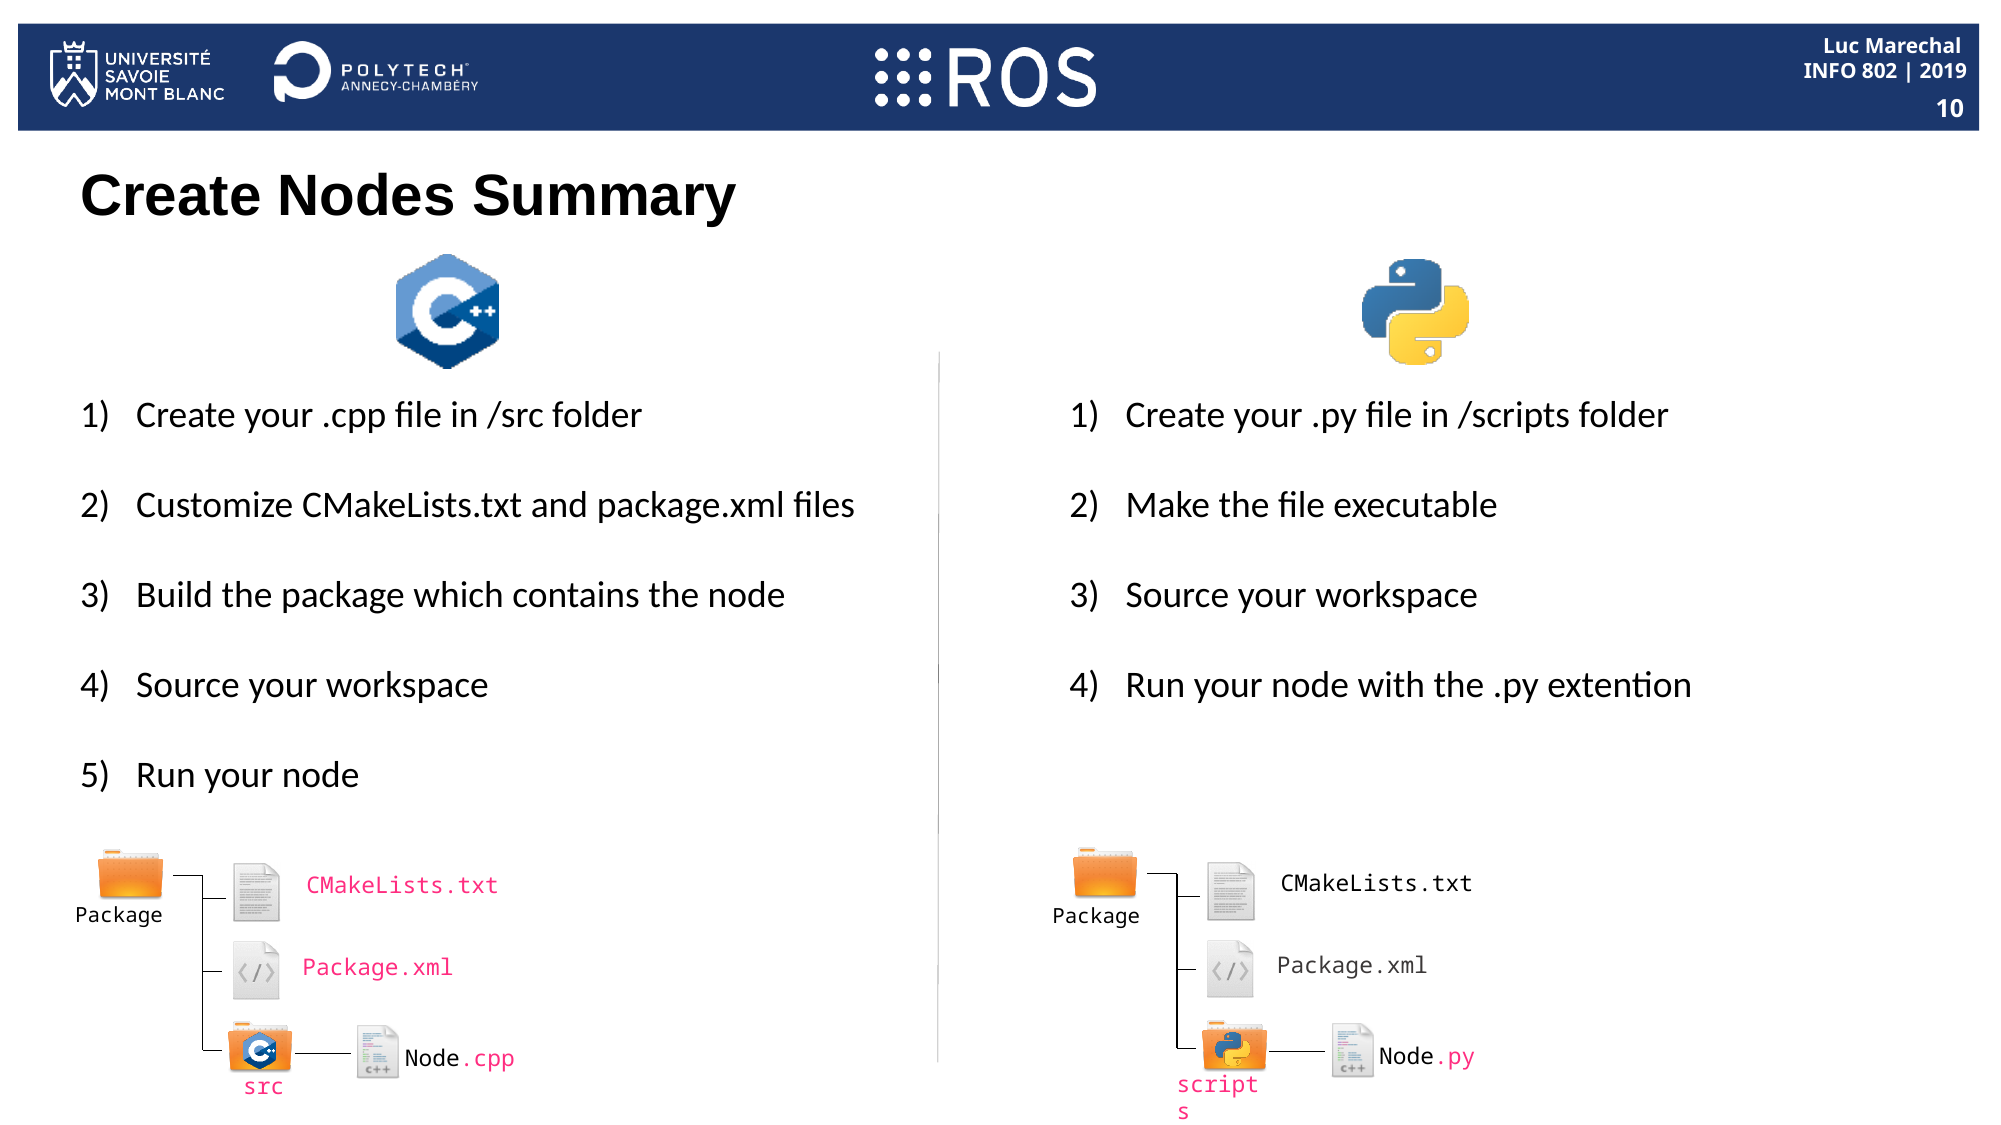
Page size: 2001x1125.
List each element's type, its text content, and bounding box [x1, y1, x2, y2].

text_box CMakeLists.txt [1265, 861, 1489, 904]
picture [1202, 1017, 1270, 1072]
picture [1331, 1022, 1375, 1078]
picture [396, 254, 499, 369]
picture [98, 846, 166, 900]
picture [1362, 258, 1469, 365]
picture [233, 941, 280, 1000]
picture [1072, 844, 1140, 899]
text_box Create your .cpp file in /src folder Customize CMakeLists.txt and package.xml files Build the package which contains the node Source your workspace Run your node [65, 382, 903, 803]
text_box Package [0, 894, 178, 935]
text_box Node.cpp [400, 1035, 561, 1079]
picture [356, 1024, 400, 1079]
picture [274, 41, 478, 102]
slide_number 10 [1804, 79, 1980, 140]
text_box Package.xml [287, 945, 514, 988]
title Create Nodes Summary [65, 154, 1791, 239]
text_box CMakeLists.txt [291, 863, 514, 906]
picture [50, 41, 224, 107]
picture [228, 1018, 295, 1073]
picture [233, 862, 281, 922]
text_box scripts [1161, 1062, 1283, 1125]
picture [1207, 940, 1254, 998]
text_box src [228, 1064, 309, 1107]
text_box Package [1031, 895, 1155, 936]
picture [875, 47, 1096, 107]
text_box Create your .py file in /scripts folder Make the file executable Source your workspace Run your node with the .py extention [1054, 382, 1892, 713]
text_box Package.xml [1262, 943, 1489, 986]
text_box Node.py [1375, 1034, 1733, 1077]
picture [1207, 861, 1256, 921]
